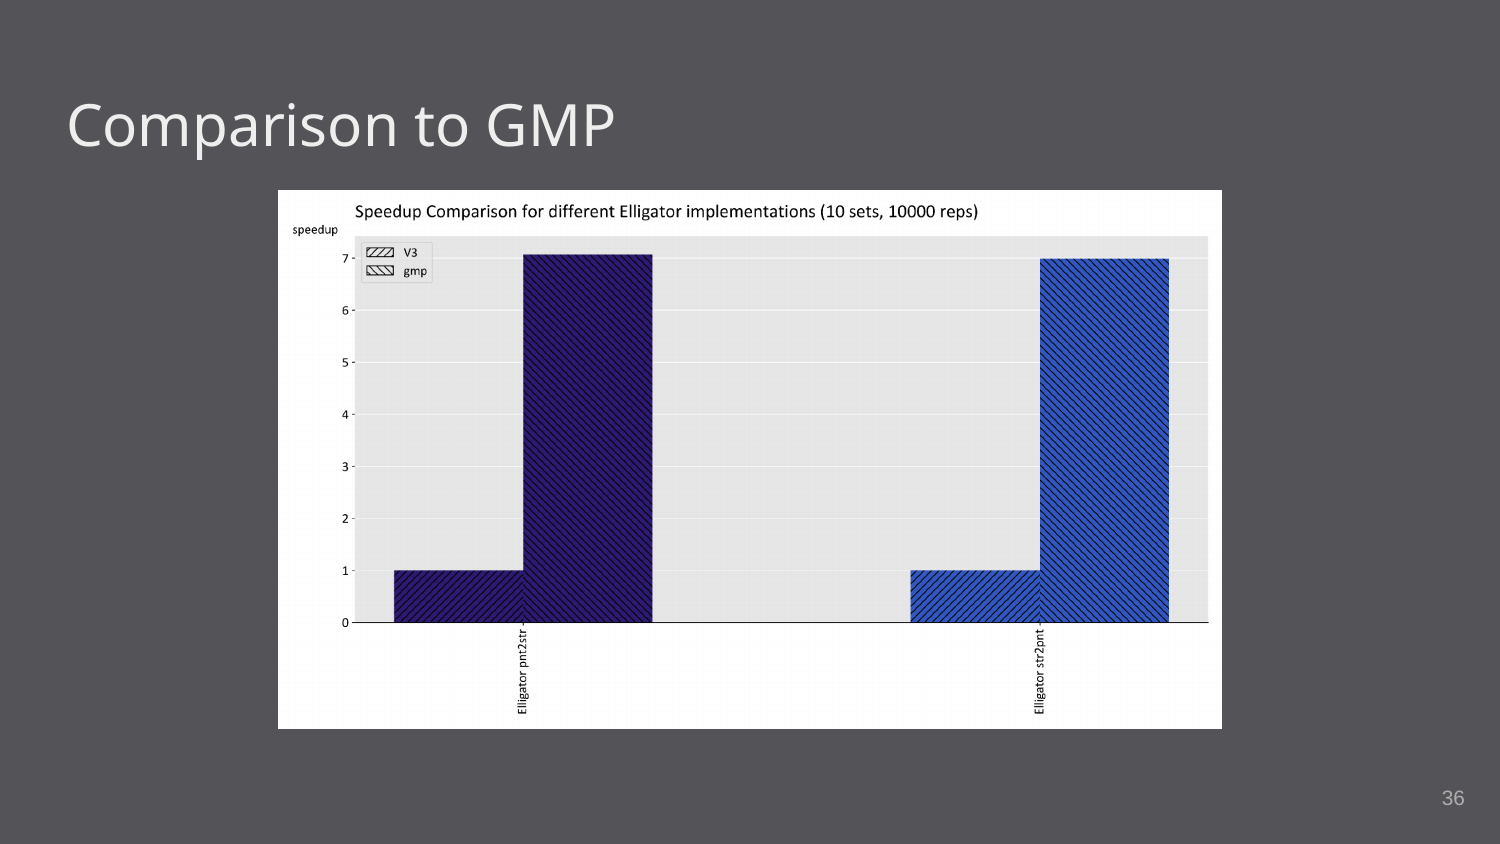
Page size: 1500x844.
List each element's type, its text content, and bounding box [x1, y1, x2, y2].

picture [278, 190, 1222, 730]
slide_number ‹#› [1389, 764, 1480, 830]
title Comparison to GMP [51, 72, 1449, 167]
